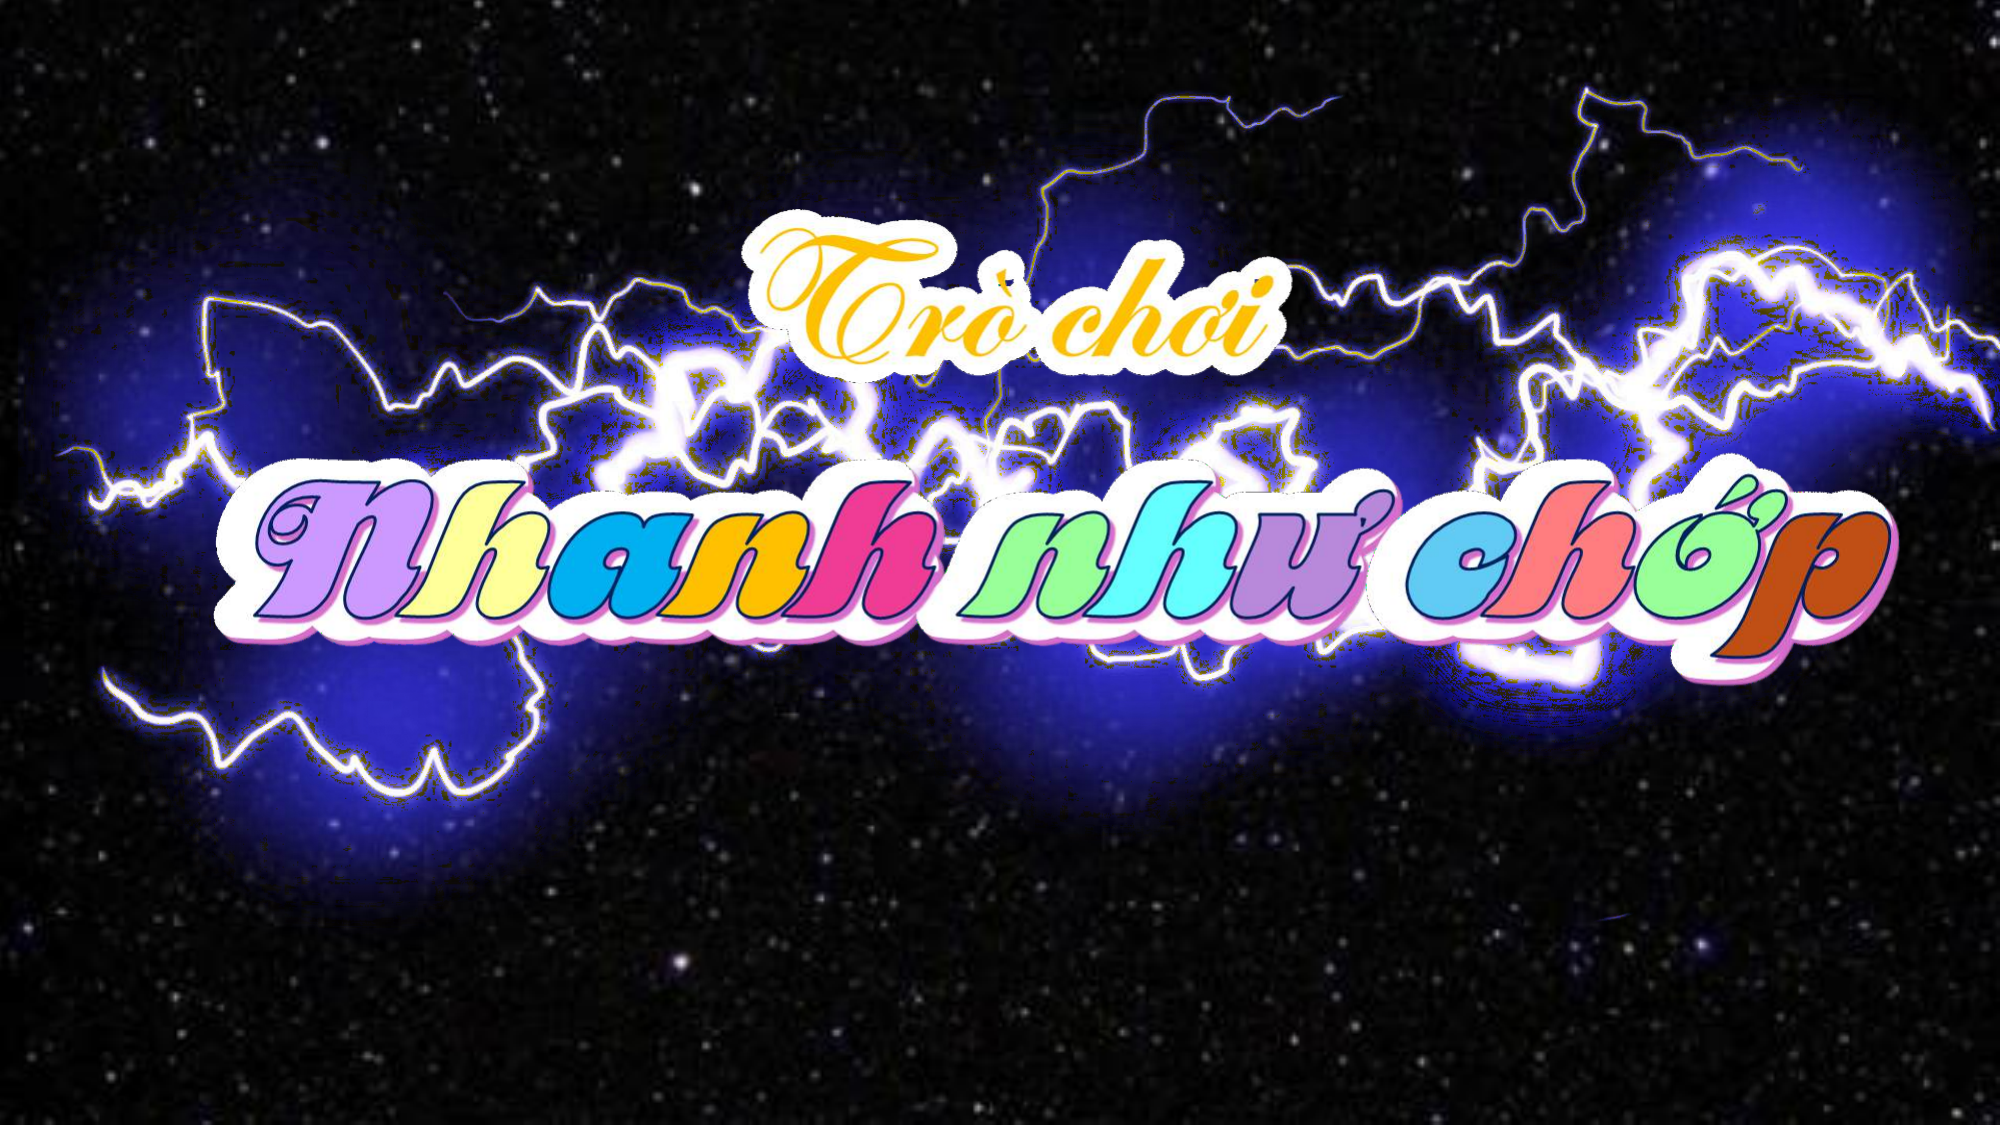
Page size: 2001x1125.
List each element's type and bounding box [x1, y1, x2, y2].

picture [0, 0, 2000, 1125]
text_box [18, 0, 2000, 1077]
